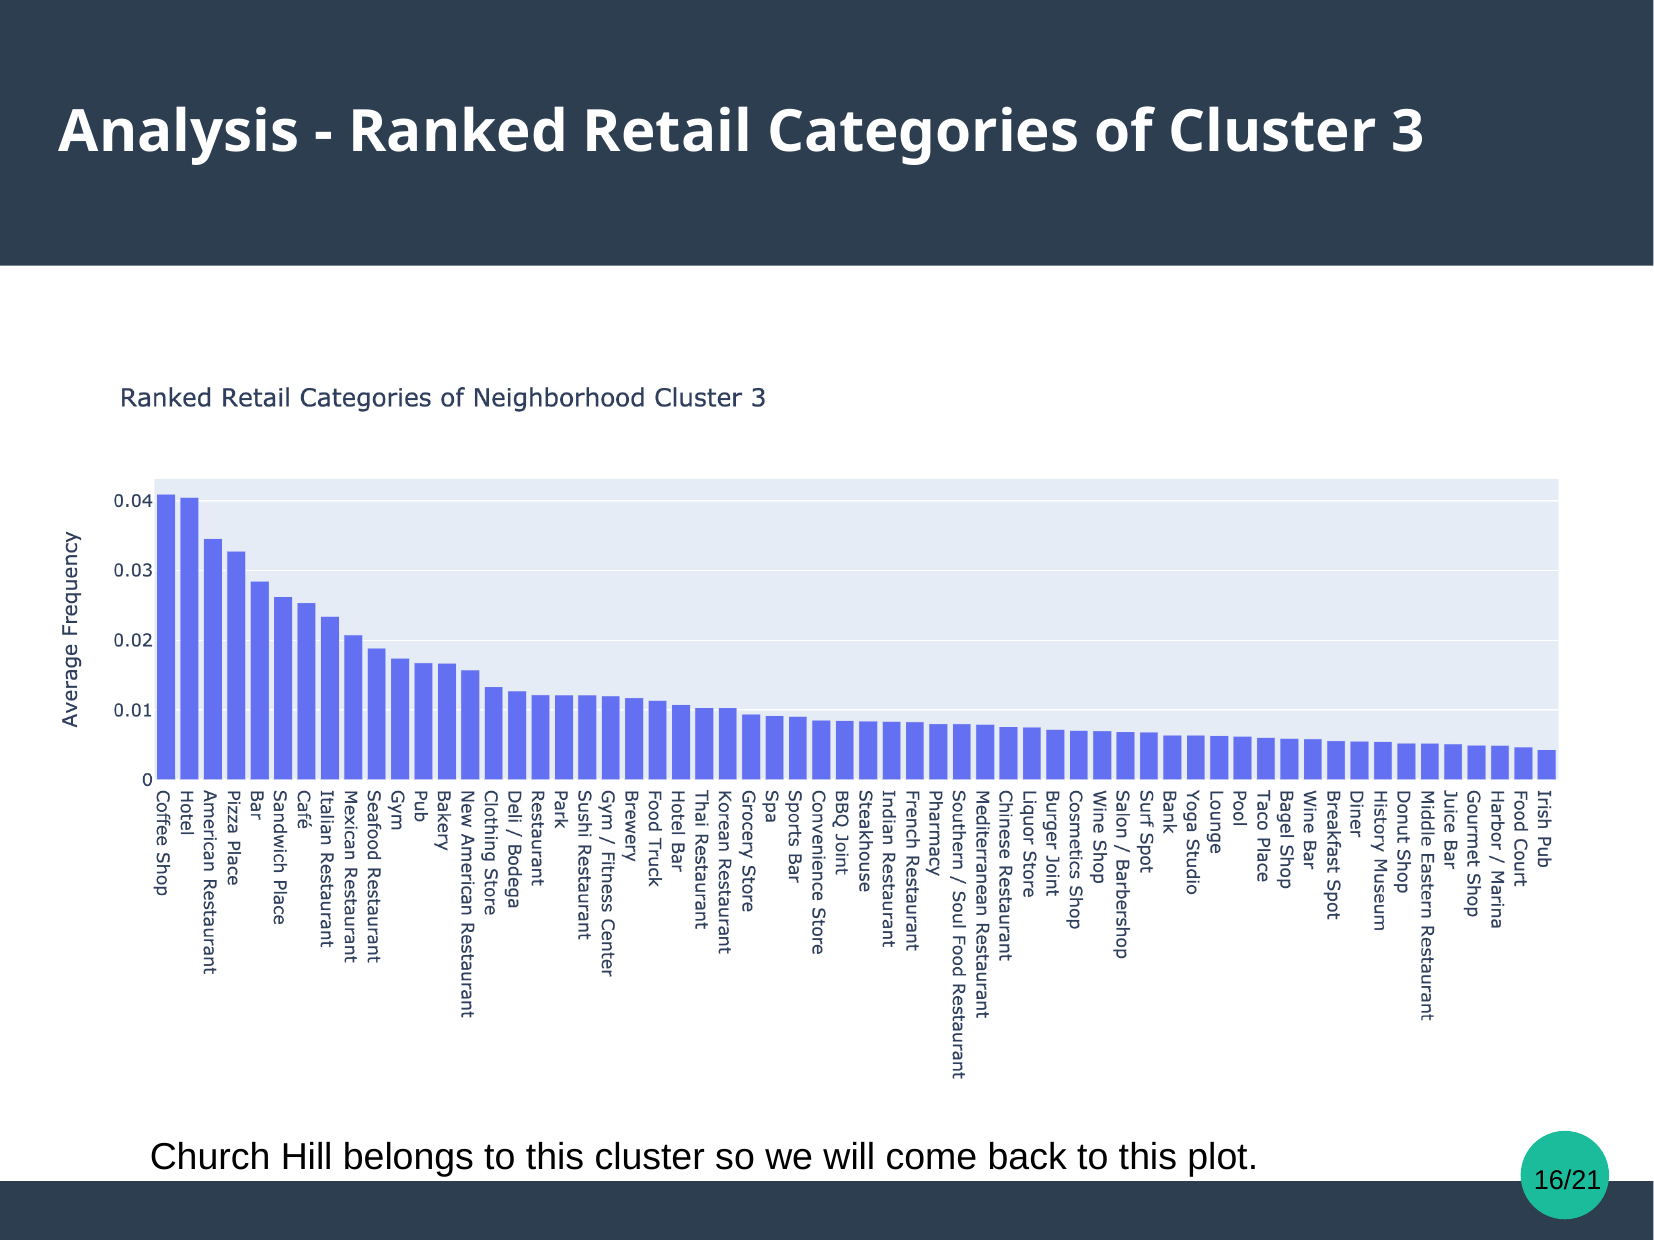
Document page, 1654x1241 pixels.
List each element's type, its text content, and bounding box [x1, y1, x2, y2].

text_box Church Hill belongs to this cluster so we will come back to this plot. [134, 1125, 1410, 1224]
text_box 16/21 [1514, 1155, 1620, 1201]
picture [39, 377, 1576, 1096]
text_box Analysis - Ranked Retail Categories of Cluster 3 [58, 49, 1595, 207]
